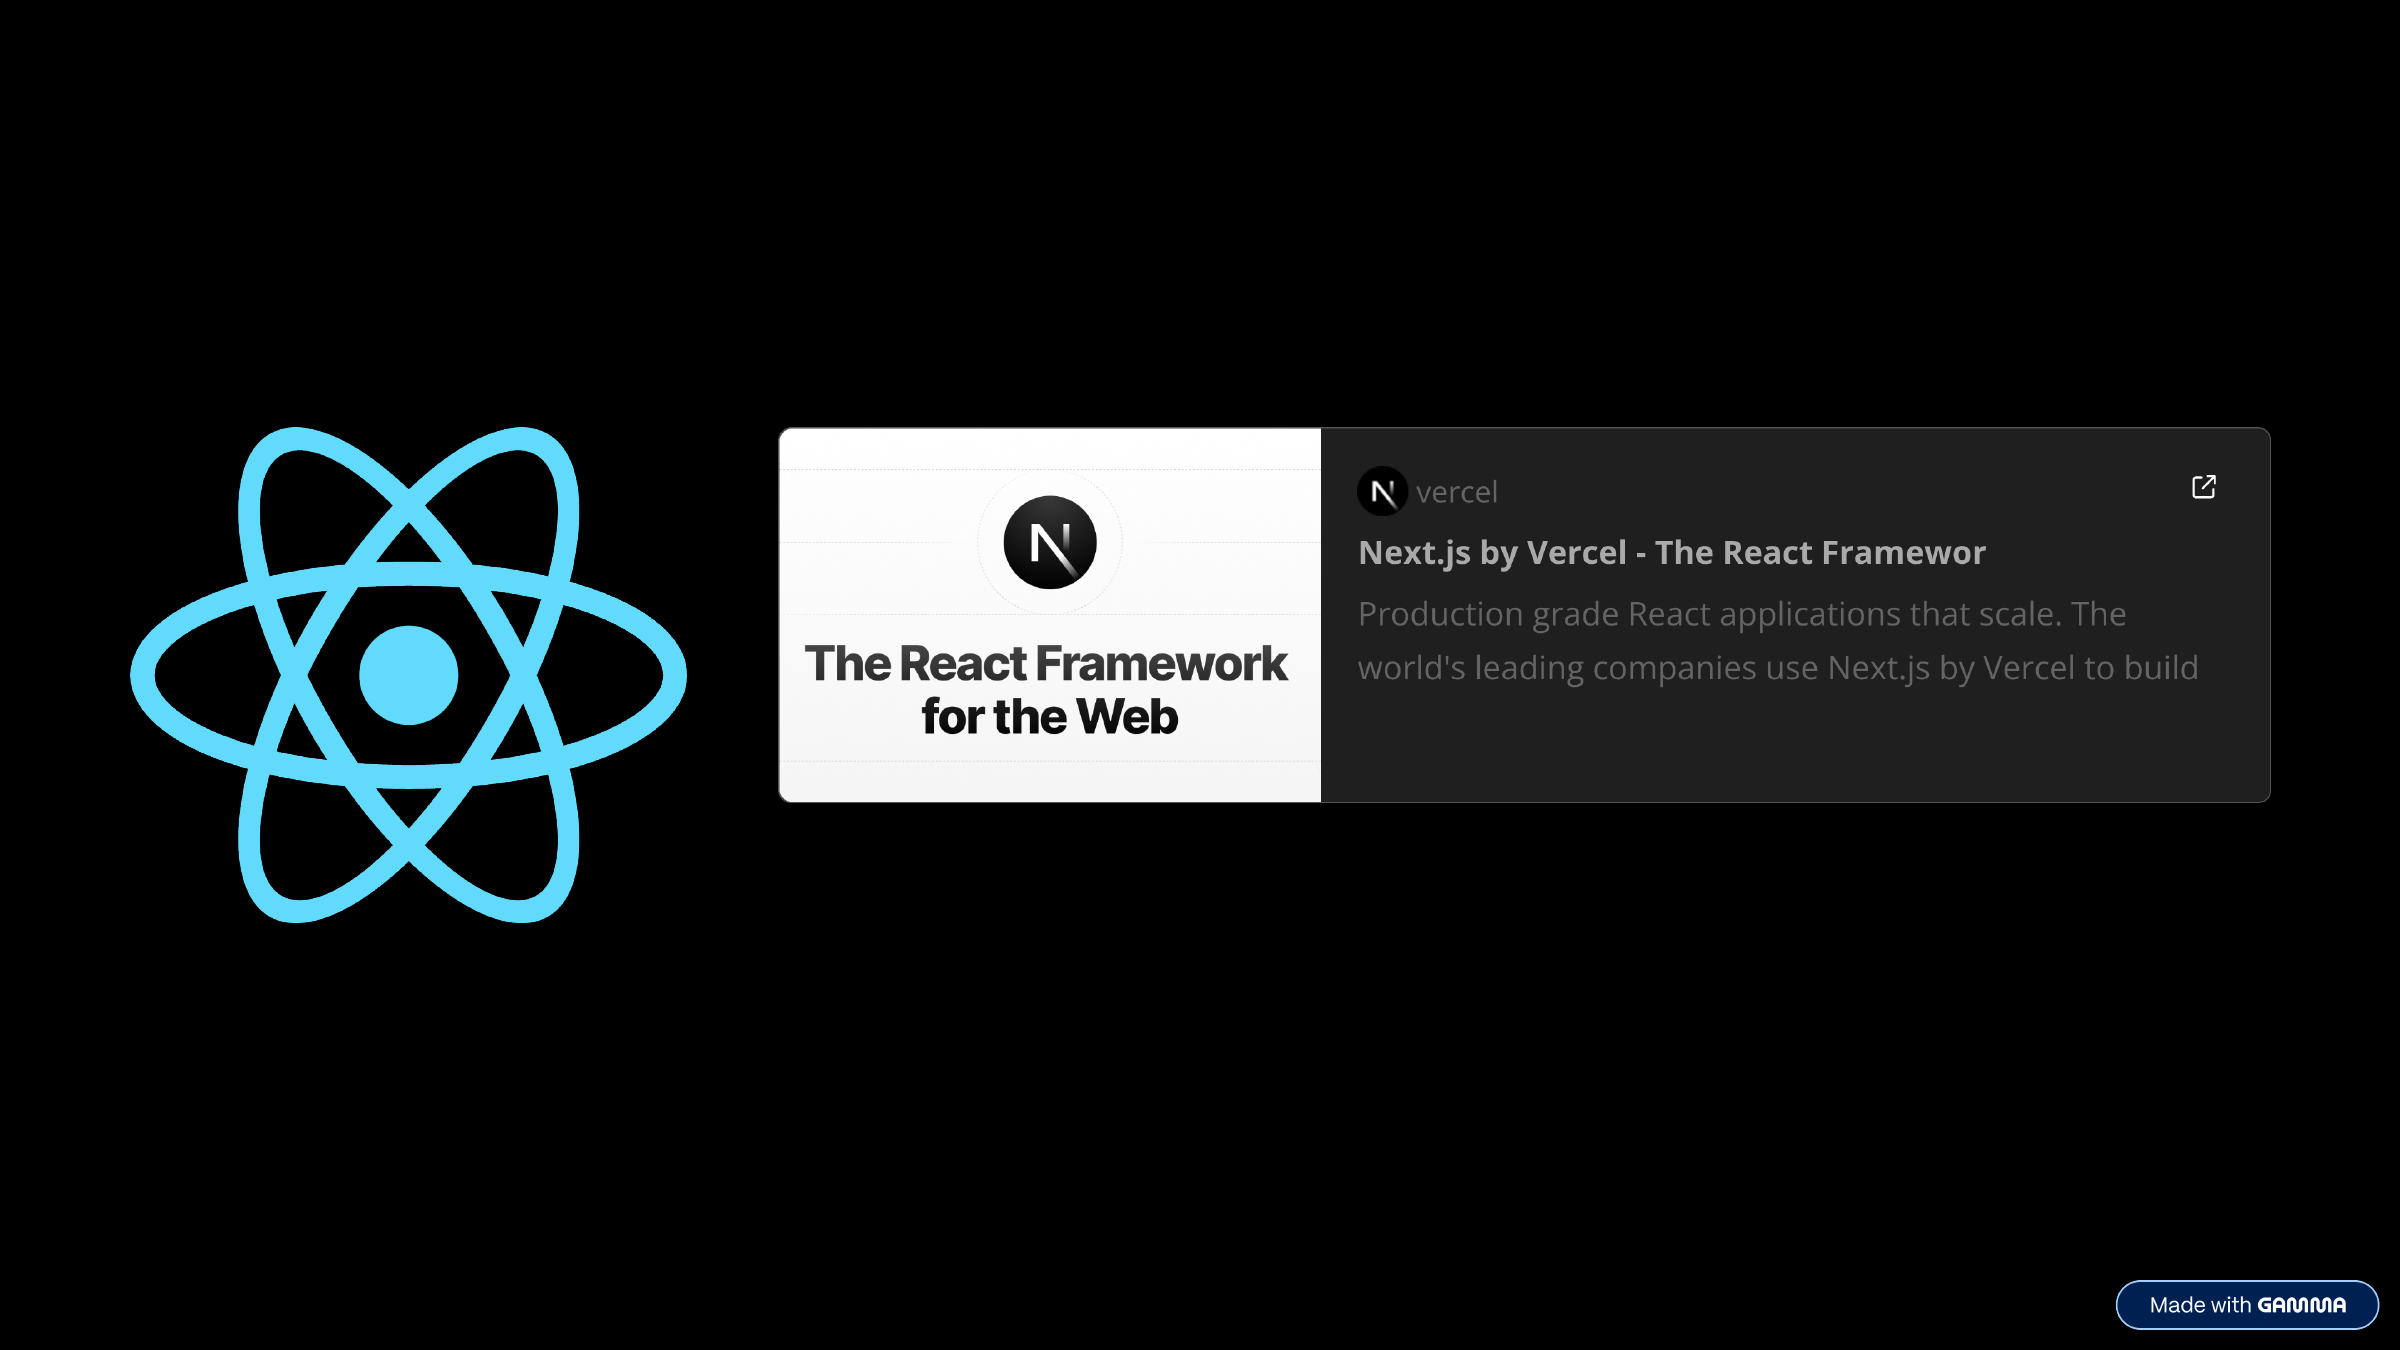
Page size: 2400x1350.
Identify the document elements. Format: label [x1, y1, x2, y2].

picture [2106, 1271, 2389, 1339]
picture [129, 427, 687, 923]
picture [778, 427, 2272, 803]
